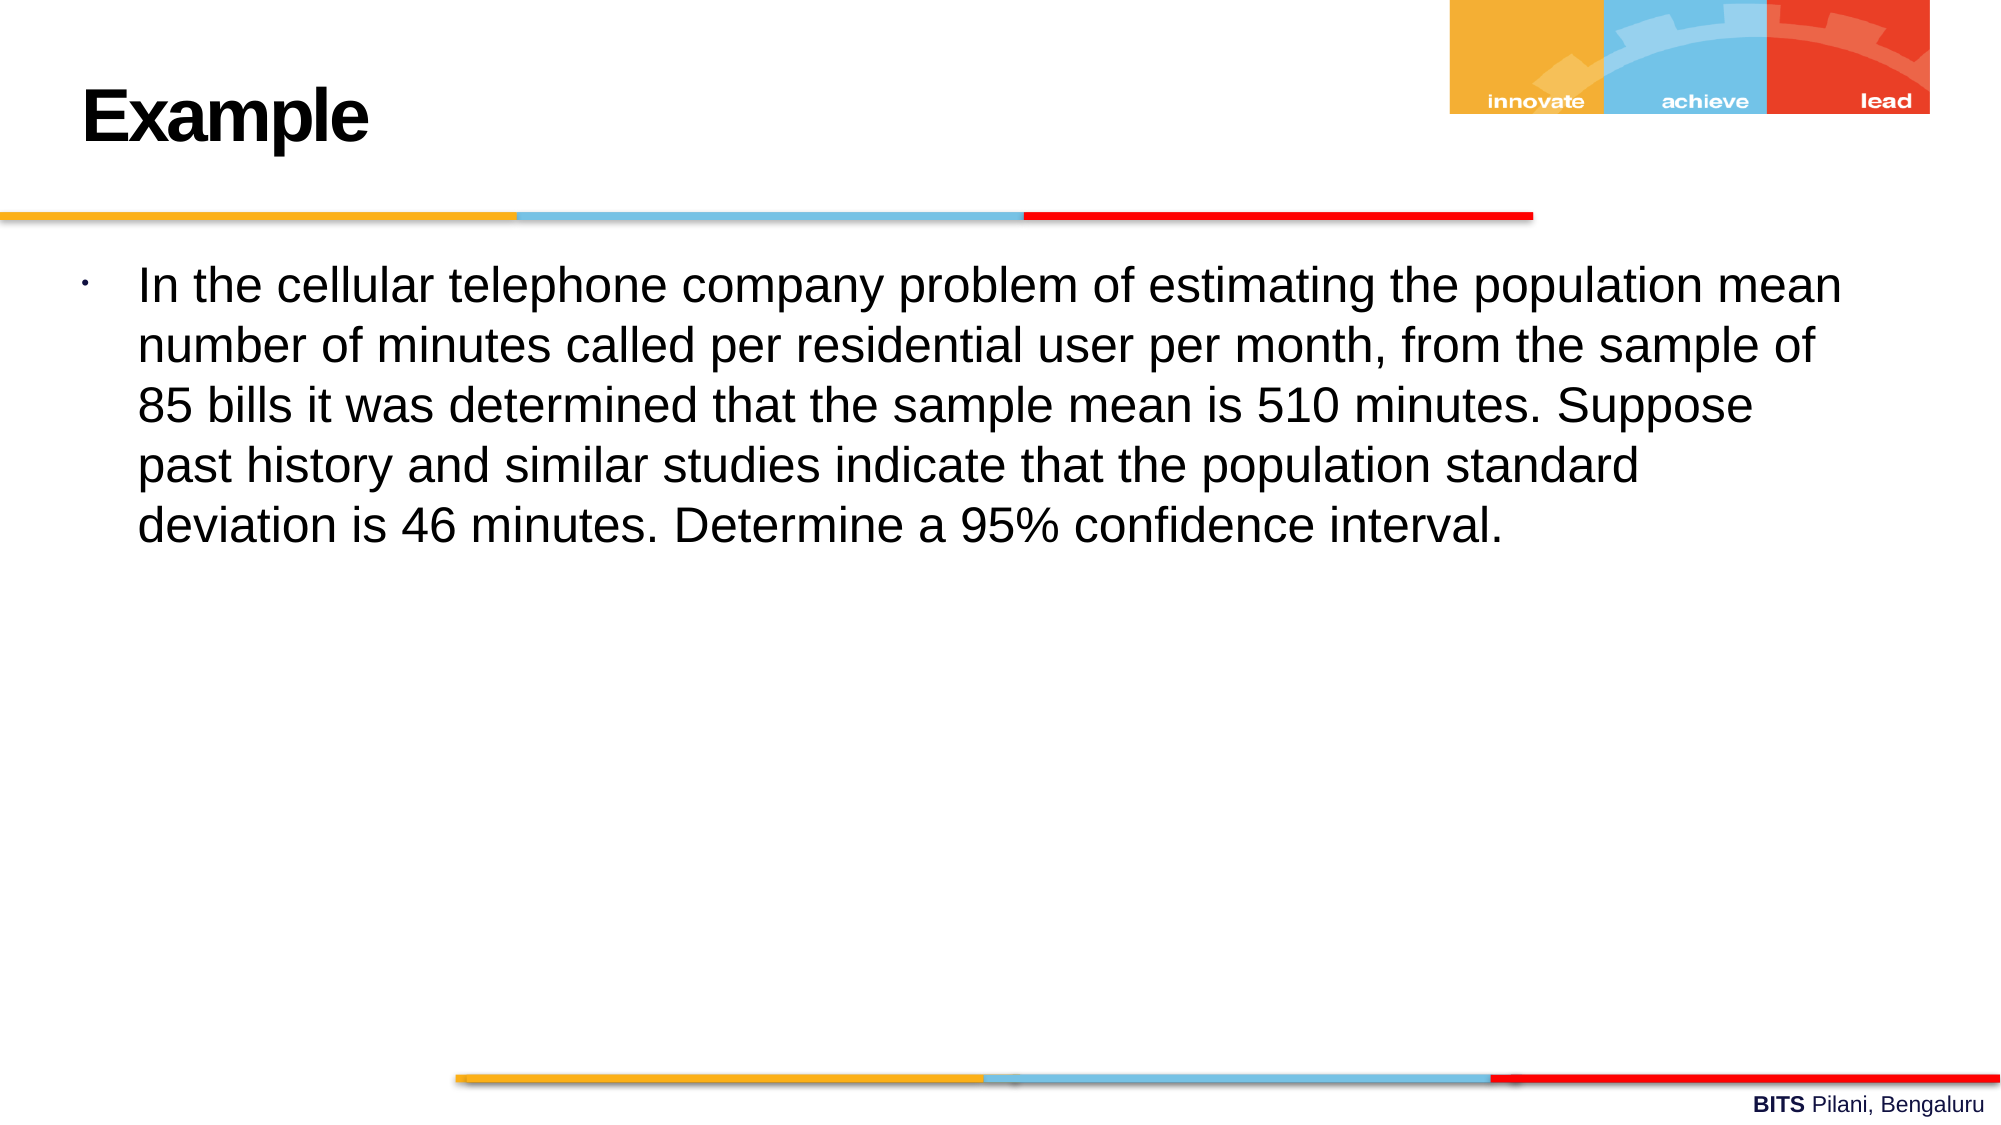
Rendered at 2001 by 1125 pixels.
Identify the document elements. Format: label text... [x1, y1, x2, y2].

picture [1449, 0, 1930, 114]
list Example [66, 24, 1450, 213]
list In the cellular telephone company problem of estimating the population mean number of minutes called per residential user per month, from the sample of 85 bills it was determined that the sample mean is 510 minutes. Suppose past history and similar studies indicate that the population standard deviation is 46 minutes. Determine a 95% confidence interval. [66, 245, 1867, 988]
